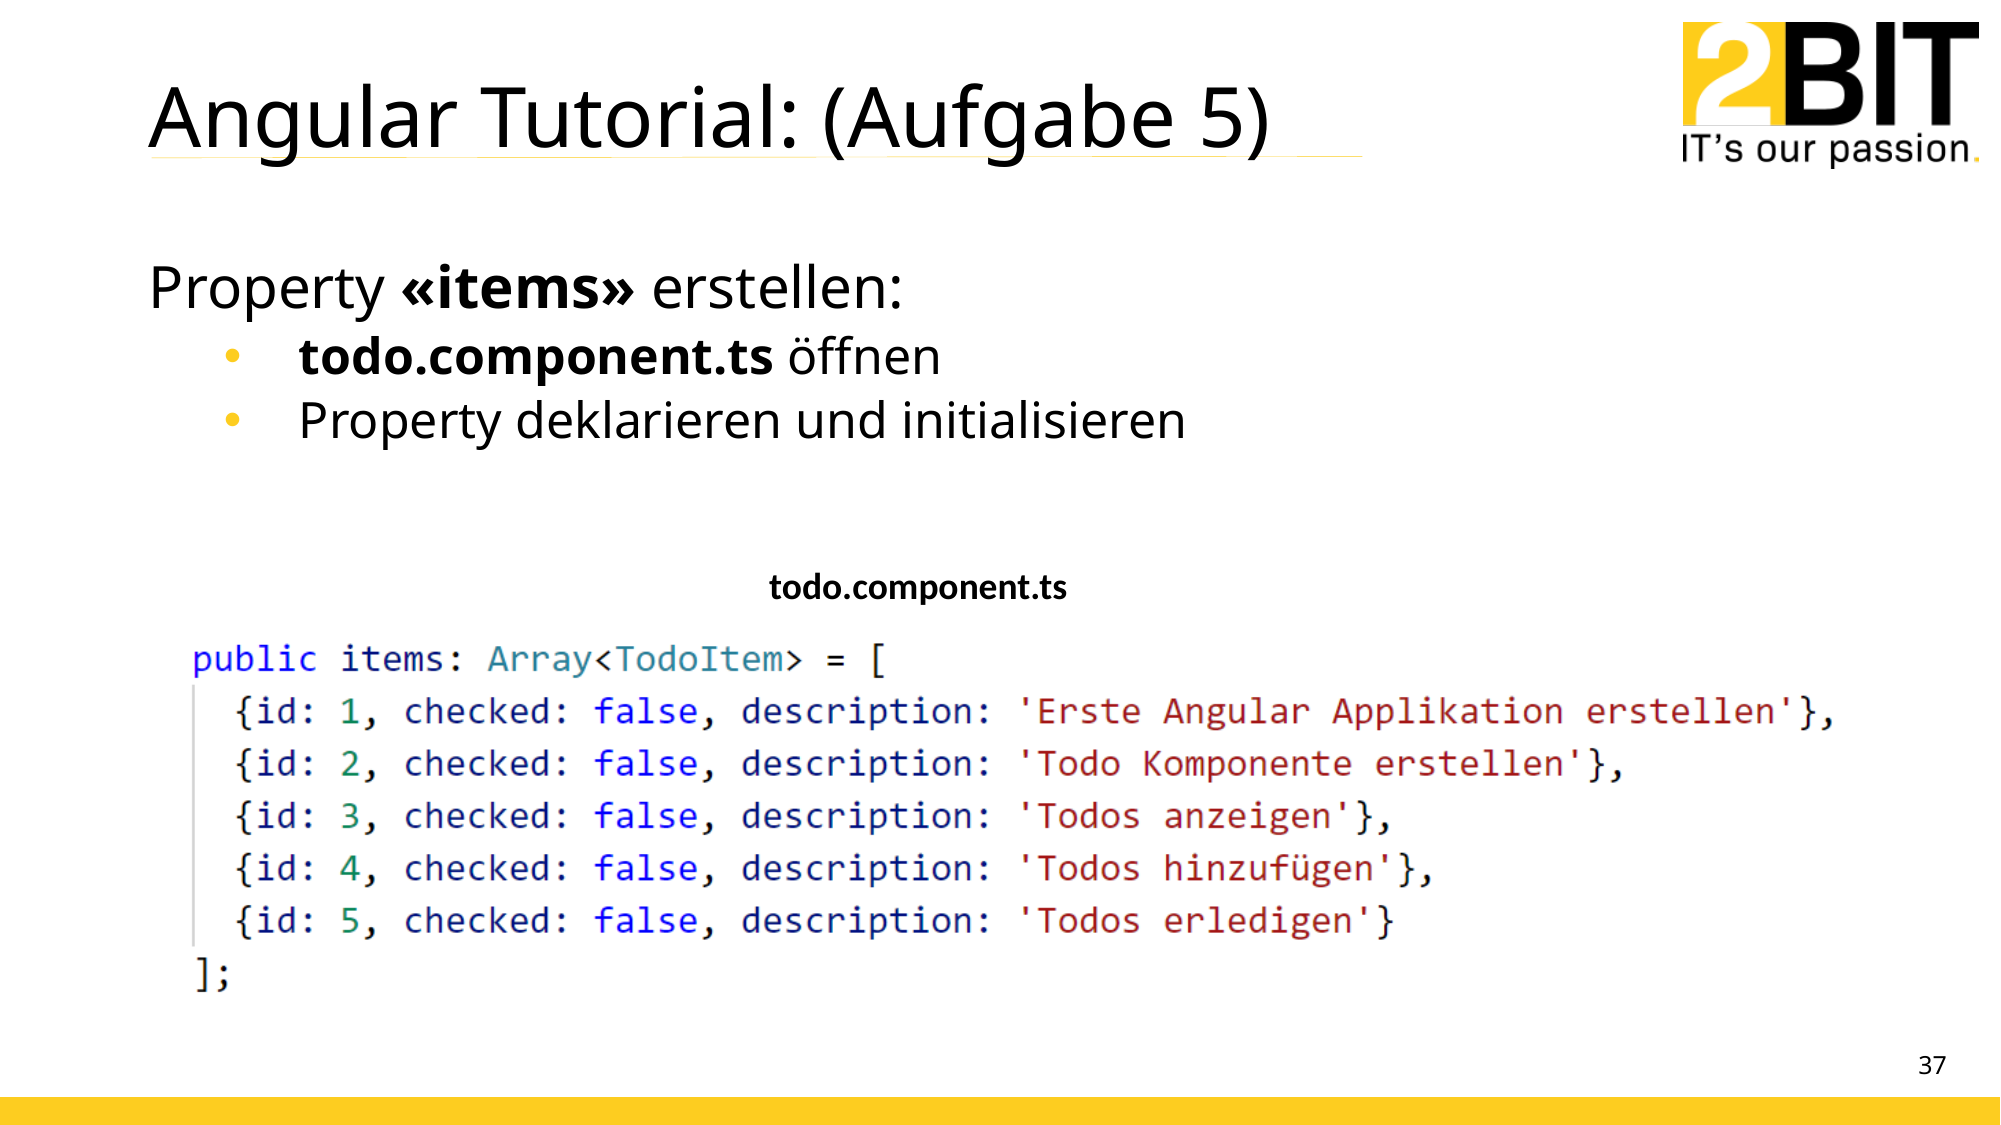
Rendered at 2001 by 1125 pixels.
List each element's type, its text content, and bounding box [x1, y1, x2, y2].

text_box todo.component.ts [754, 554, 1315, 615]
title Angular Tutorial: (Aufgabe 5) [133, 68, 1859, 250]
picture [184, 634, 1844, 1010]
list Property «items» erstellen: todo.component.ts öffnen Property deklarieren und initialisieren [133, 250, 1859, 965]
picture [1683, 22, 1979, 169]
